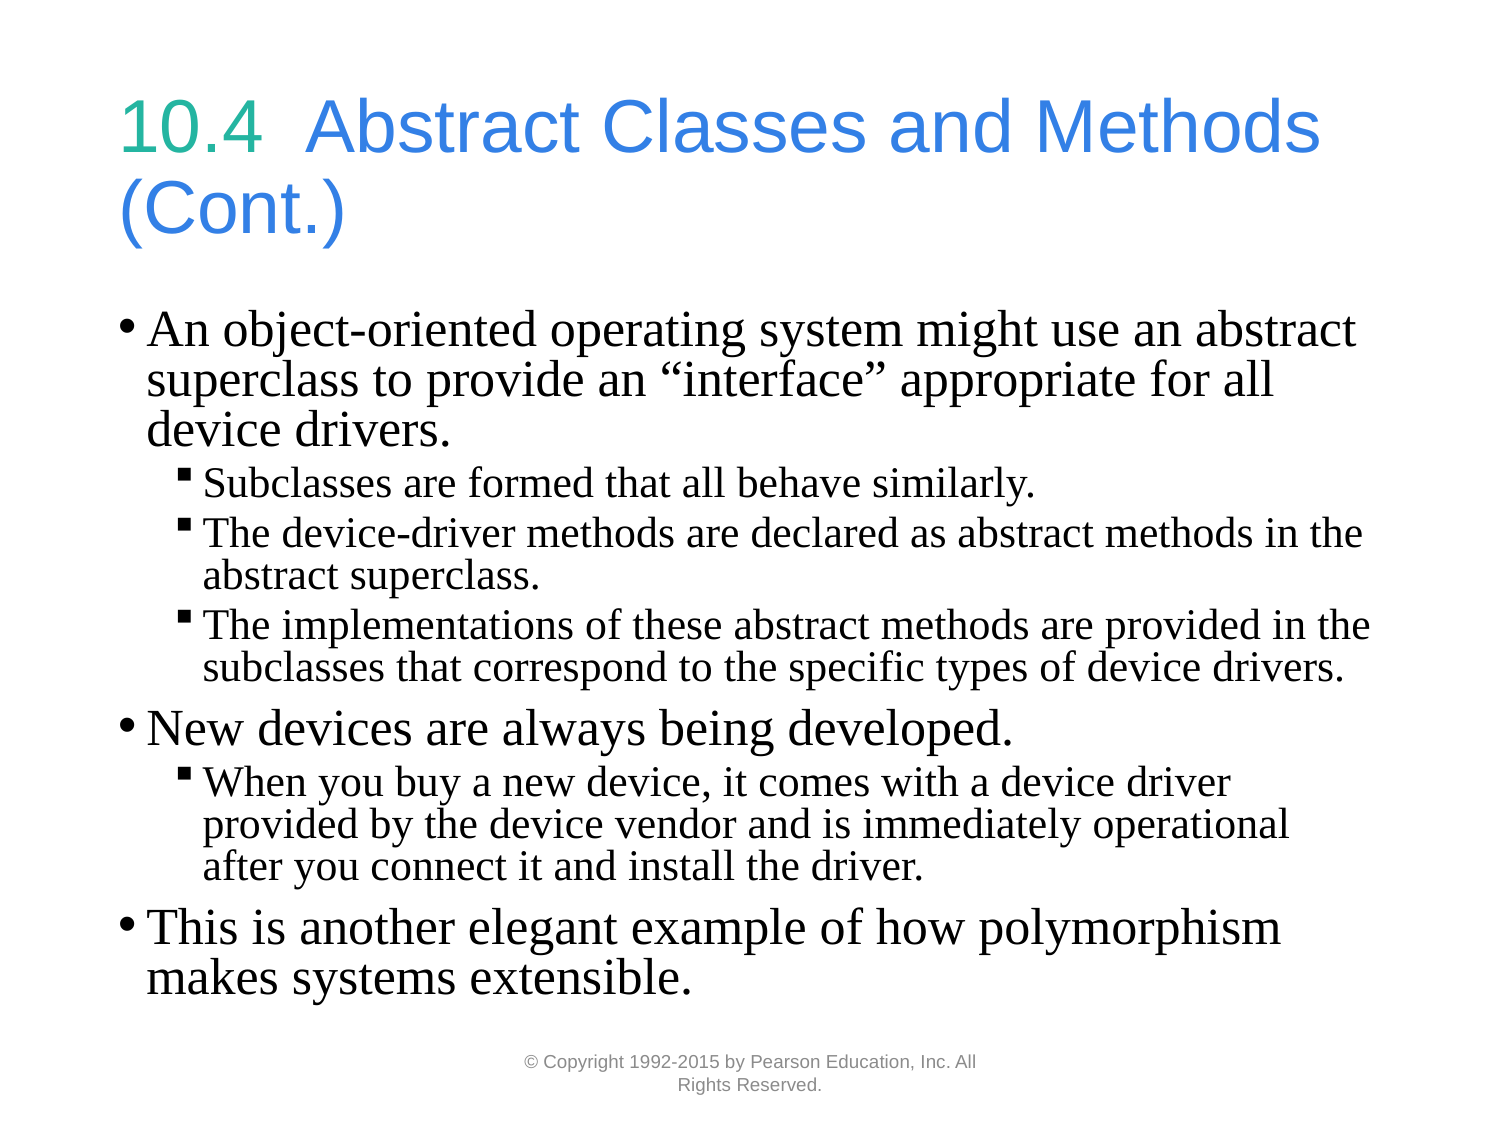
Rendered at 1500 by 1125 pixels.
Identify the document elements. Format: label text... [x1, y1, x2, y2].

title 10.4 Abstract Classes and Methods (Cont.) [103, 59, 1397, 278]
list An object-oriented operating system might use an abstract superclass to provide an “interface” appropriate for all device drivers. Subclasses are formed that all behave similarly. The device-driver methods are declared as abstract methods in the abstract superclass. The implementations of these abstract methods are provided in the subclasses that correspond to the specific types of device drivers. New devices are always being developed. When you buy a new device, it comes with a device driver provided by the device vendor and is immediately operational after you connect it and install the driver. This is another elegant example of how polymorphism makes systems extensible. [103, 299, 1397, 1014]
footer © Copyright 1992-2015 by Pearson Education, Inc. All Rights Reserved. [496, 1042, 1004, 1103]
